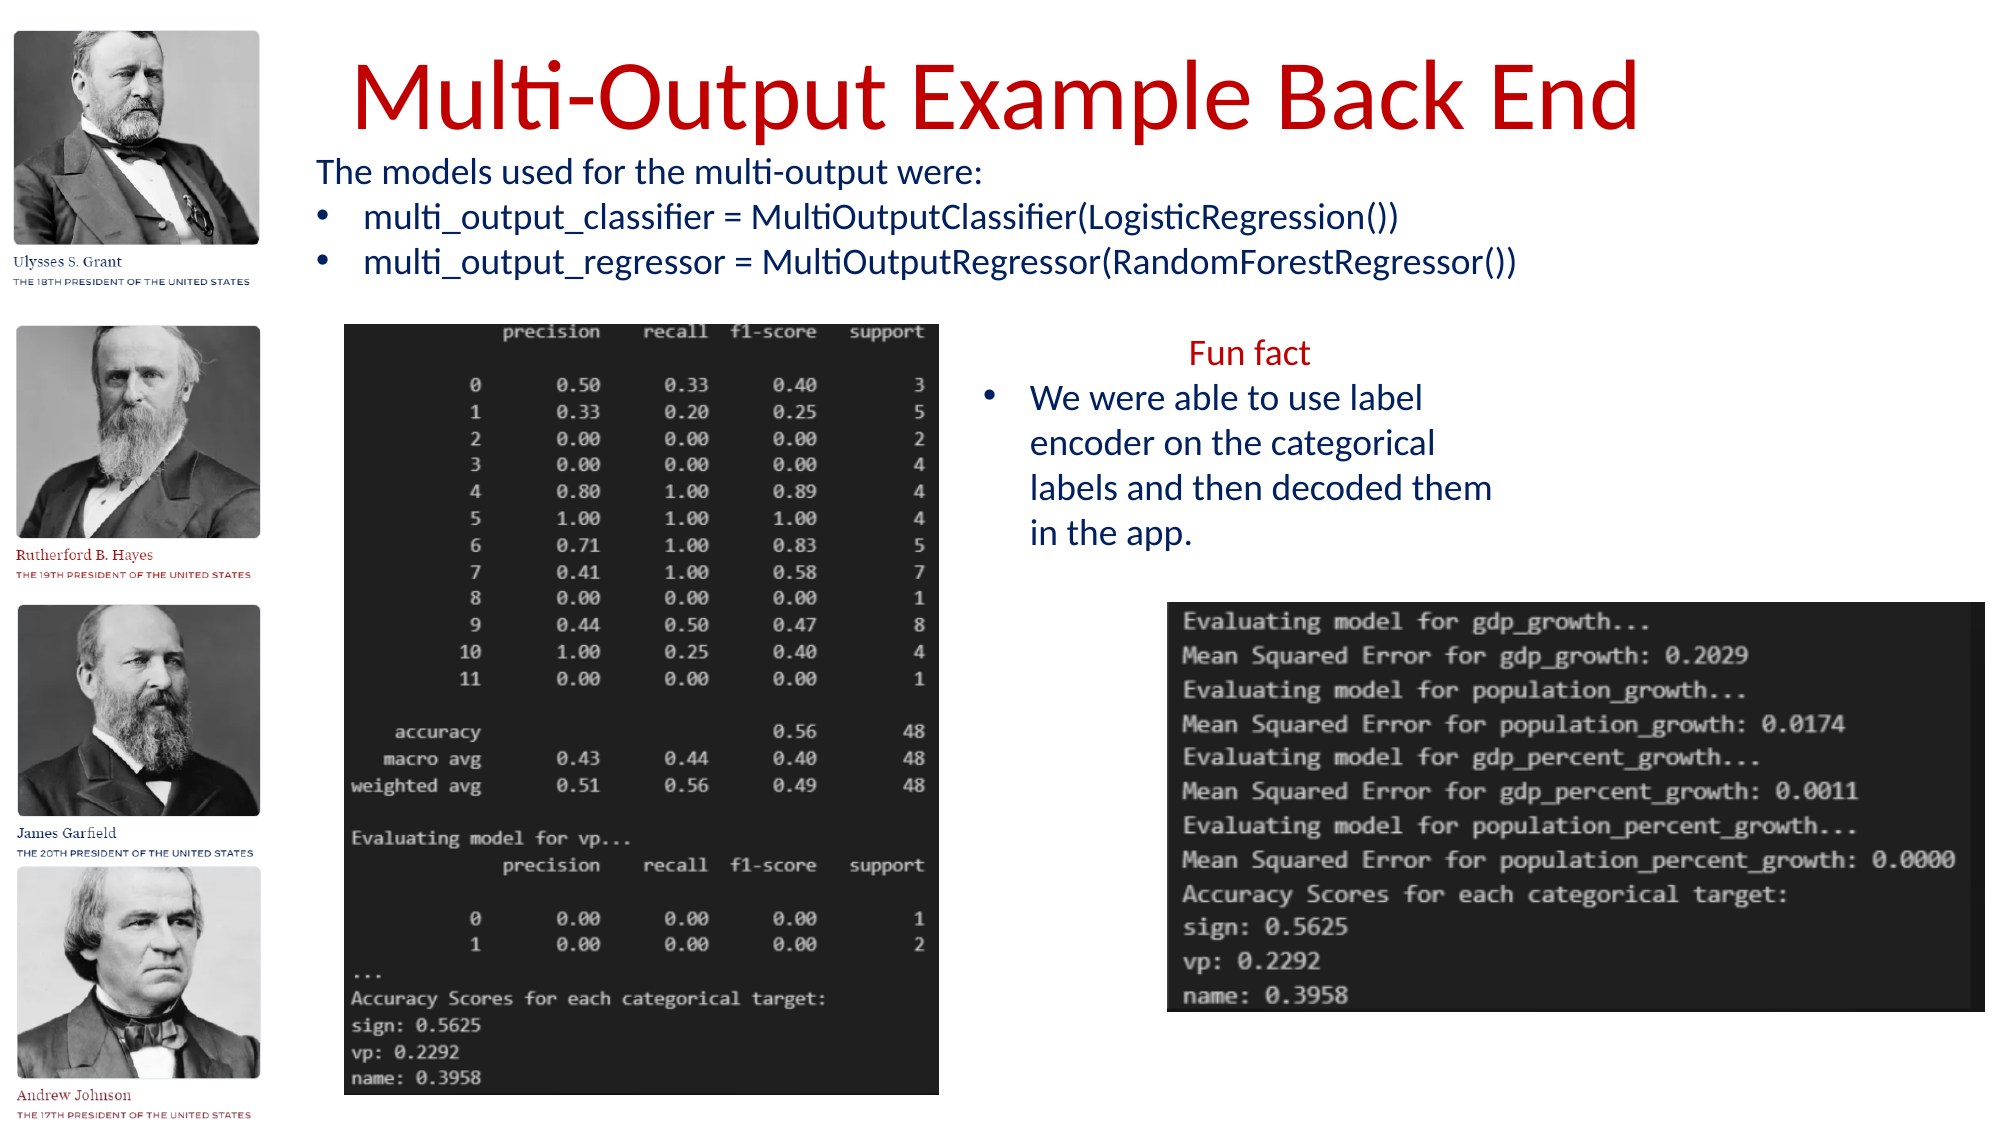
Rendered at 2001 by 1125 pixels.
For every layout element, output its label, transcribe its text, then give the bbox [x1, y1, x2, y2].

picture [13, 864, 263, 1122]
text_box Fun fact We were able to use label encoder on the categorical labels and then decoded them in the app. [968, 320, 1532, 560]
text_box Multi-Output Example Back End [301, 22, 1692, 139]
picture [15, 602, 262, 861]
picture [12, 29, 262, 288]
text_box The models used for the multi-output were: multi_output_classifier = MultiOutputClassifier(LogisticRegression()) multi_output_regressor = MultiOutputRegressor(RandomForestRegressor()) [301, 139, 1907, 290]
picture [344, 324, 939, 1095]
picture [1167, 602, 1985, 1012]
picture [12, 324, 262, 582]
